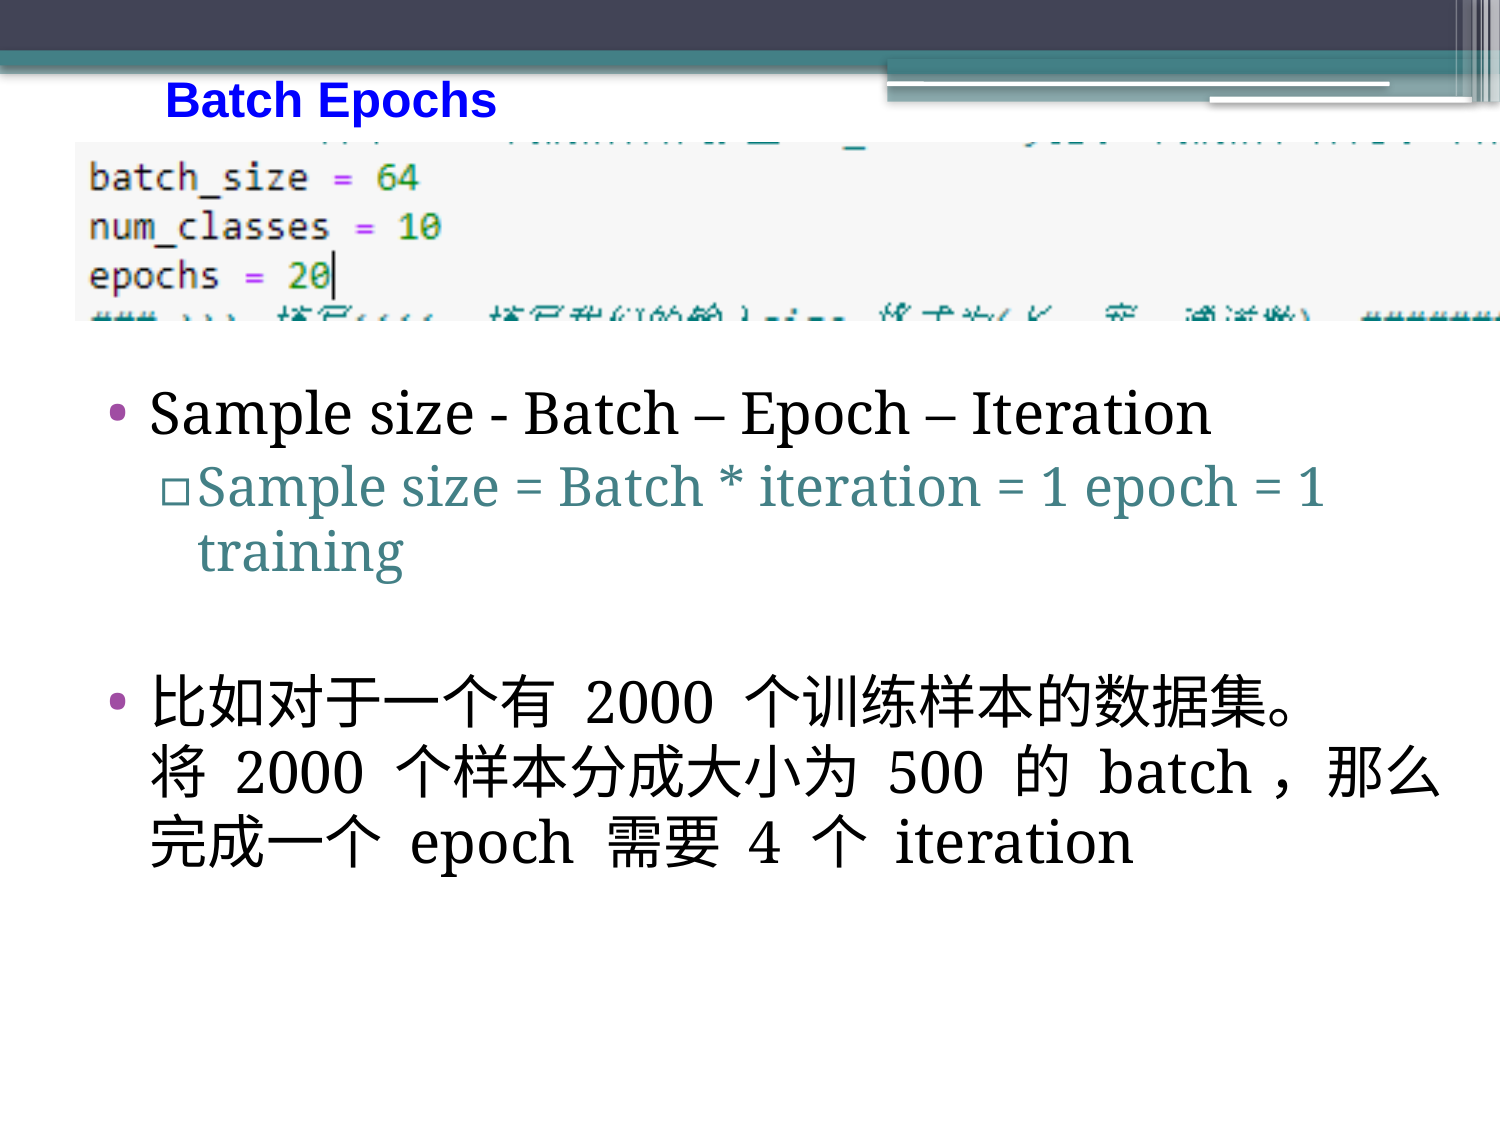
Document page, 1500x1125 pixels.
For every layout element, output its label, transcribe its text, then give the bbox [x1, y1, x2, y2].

text_box Batch Epochs [150, 60, 650, 135]
picture [74, 142, 1500, 321]
list Sample size - Batch – Epoch – Iteration Sample size = Batch * iteration = 1 epoch = 1 training 比如对于一个有 2000 个训练样本的数据集。将 2000 个样本分成大小为 500 的 batch，那么完成一个 epoch 需要 4 个 iteration [75, 368, 1500, 1079]
